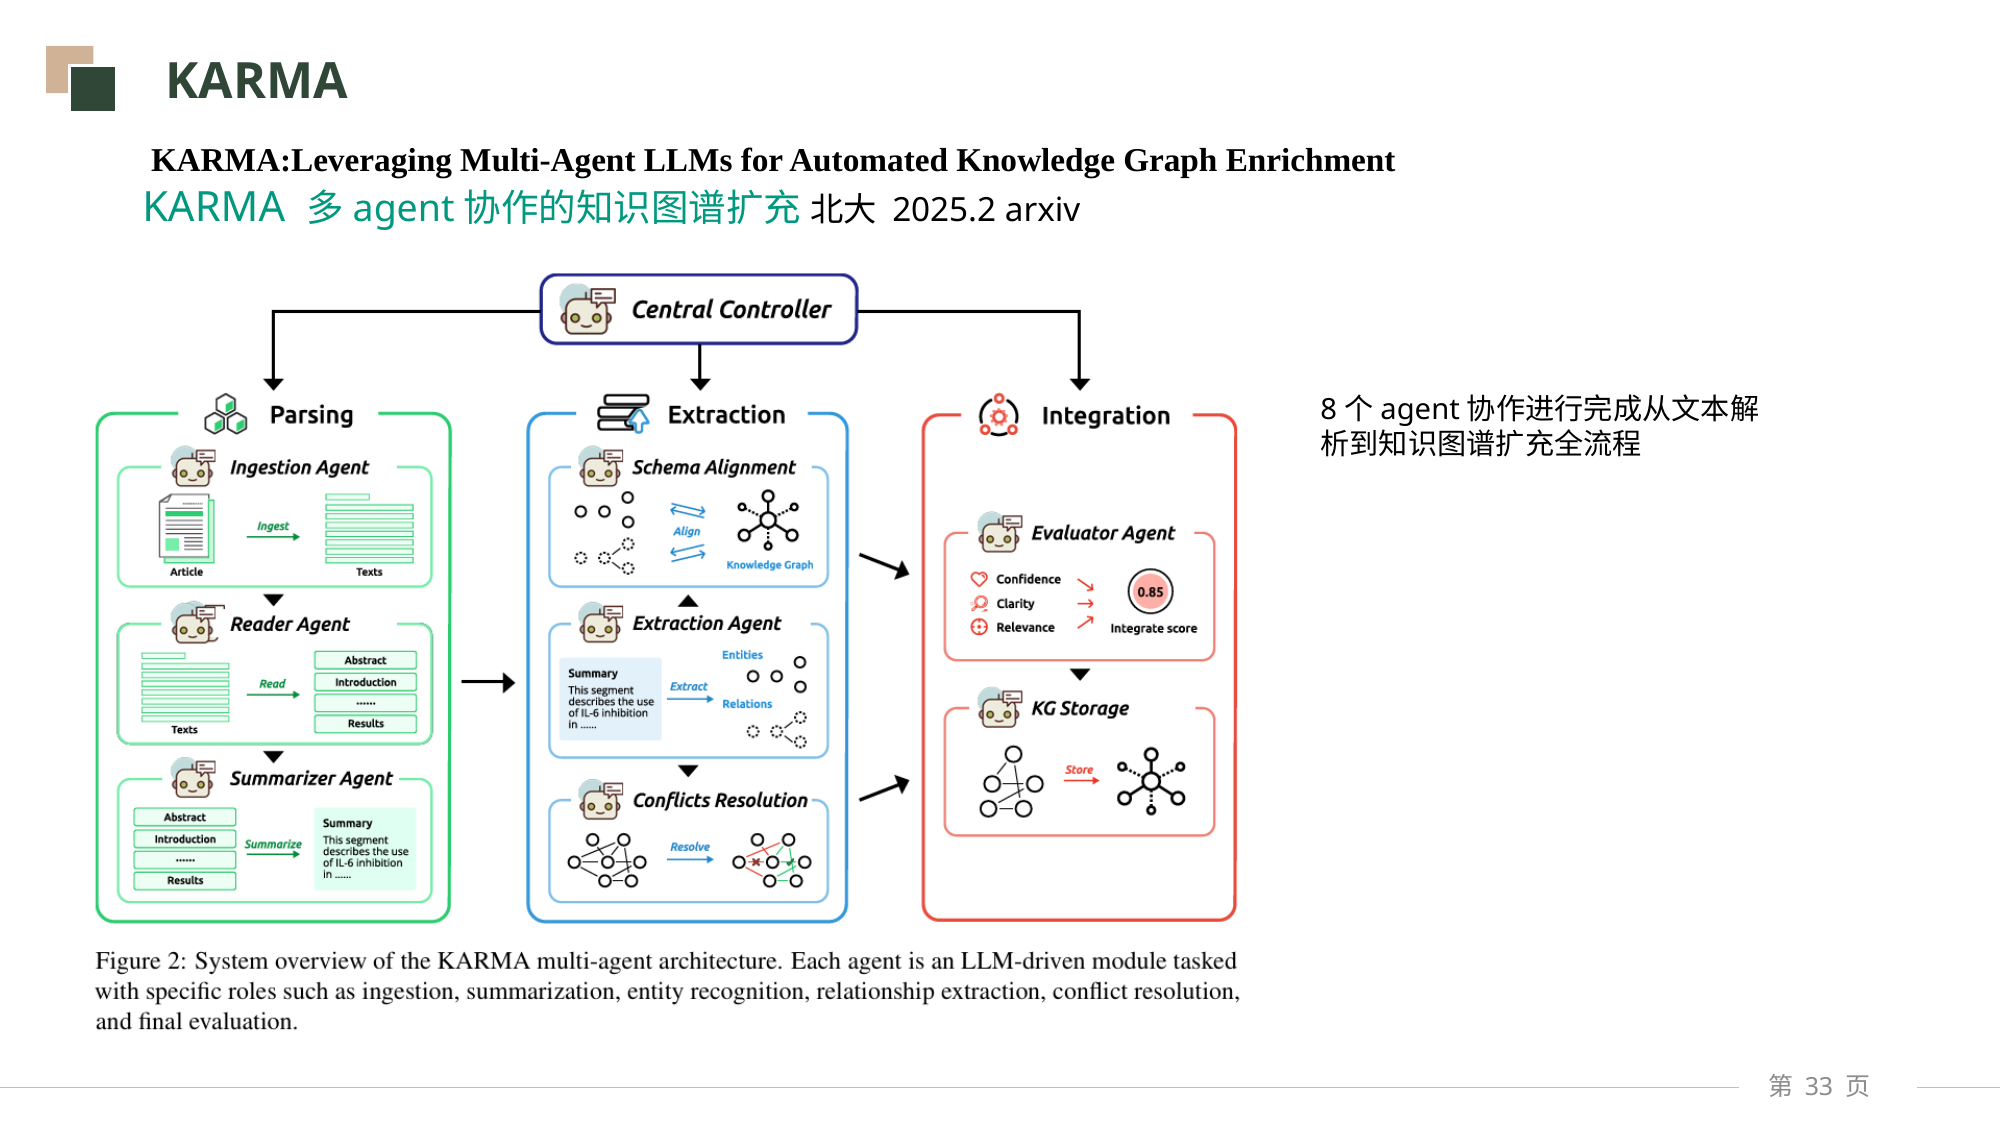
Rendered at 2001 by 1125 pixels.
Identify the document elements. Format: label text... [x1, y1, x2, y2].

text_box KARMA:Leveraging Multi-Agent LLMs for Automated Knowledge Graph Enrichment [136, 131, 1952, 186]
text_box 8个agent协作进行完成从文本解析到知识图谱扩充全流程 [1305, 382, 1795, 468]
text_box KARMA 多agent协作的知识图谱扩充 北大 2025.2 arxiv [127, 172, 1812, 238]
list KARMA [150, 47, 1212, 131]
slide_number 第 页 [1739, 1057, 1900, 1118]
picture [80, 238, 1282, 1049]
